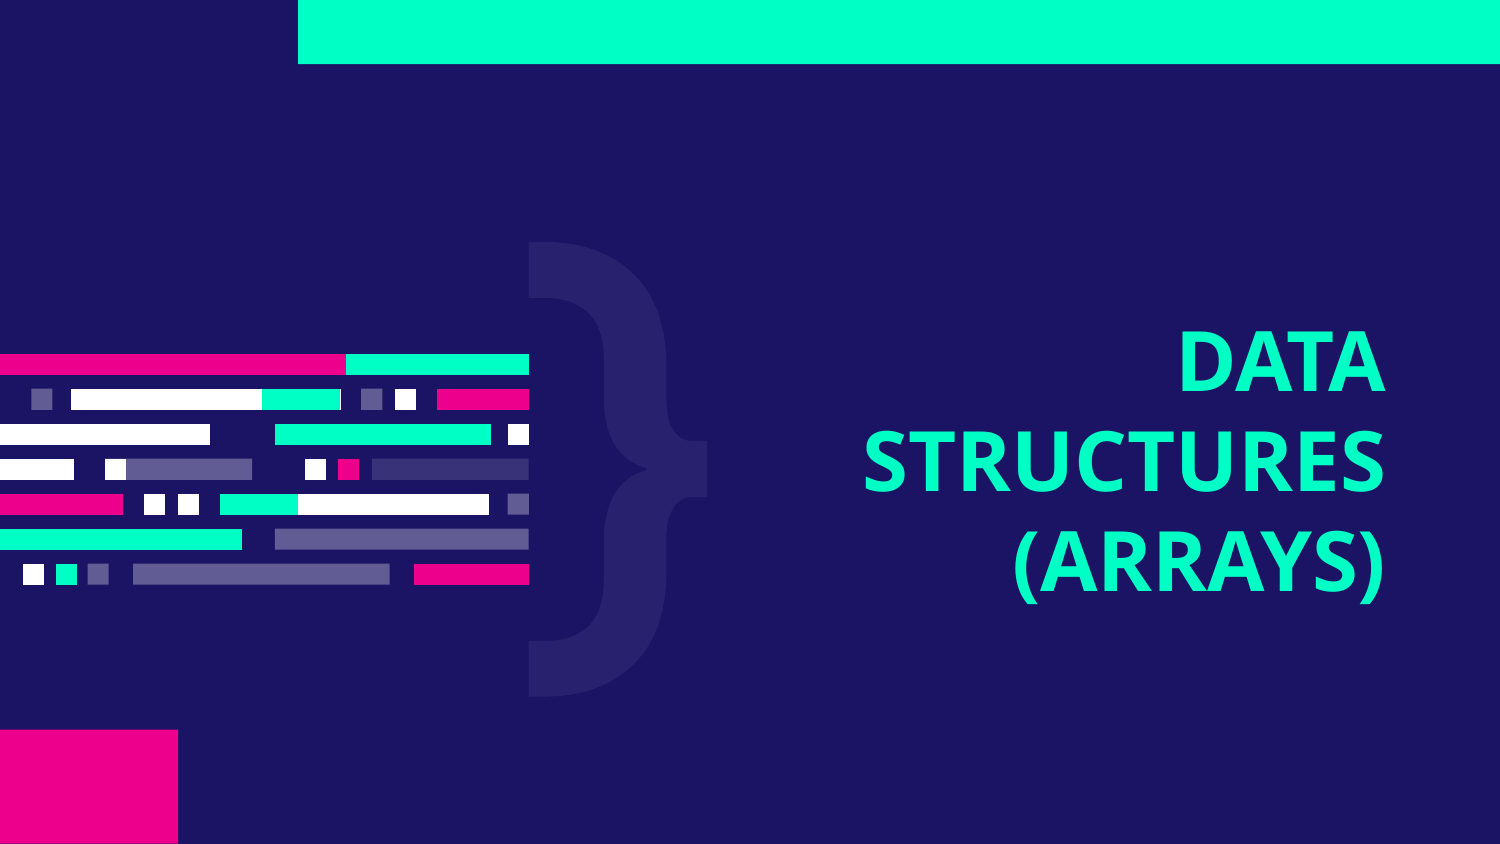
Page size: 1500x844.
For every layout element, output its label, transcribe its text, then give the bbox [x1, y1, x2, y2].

title DATA STRUCTURES (ARRAYS) [649, 292, 1402, 403]
